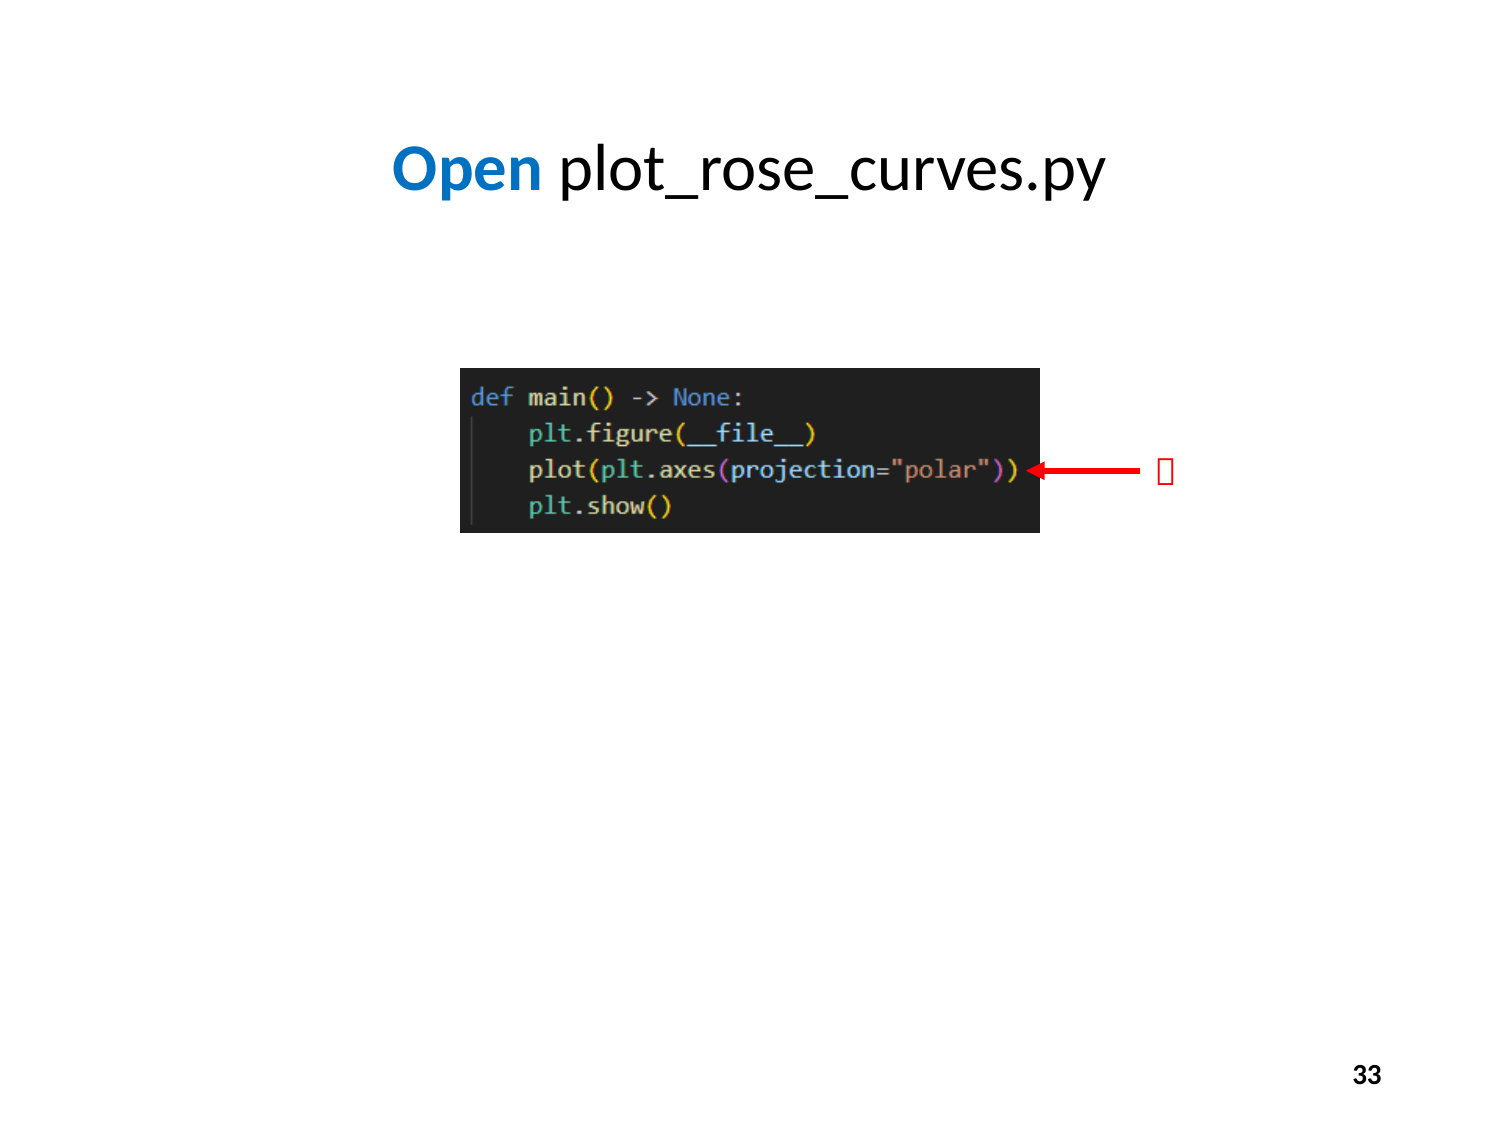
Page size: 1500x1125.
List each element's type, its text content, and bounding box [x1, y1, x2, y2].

title Open plot_rose_curves.py [103, 59, 1397, 278]
slide_number 33 [1059, 1042, 1397, 1103]
picture [460, 368, 1040, 533]
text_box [1025, 440, 1203, 501]
